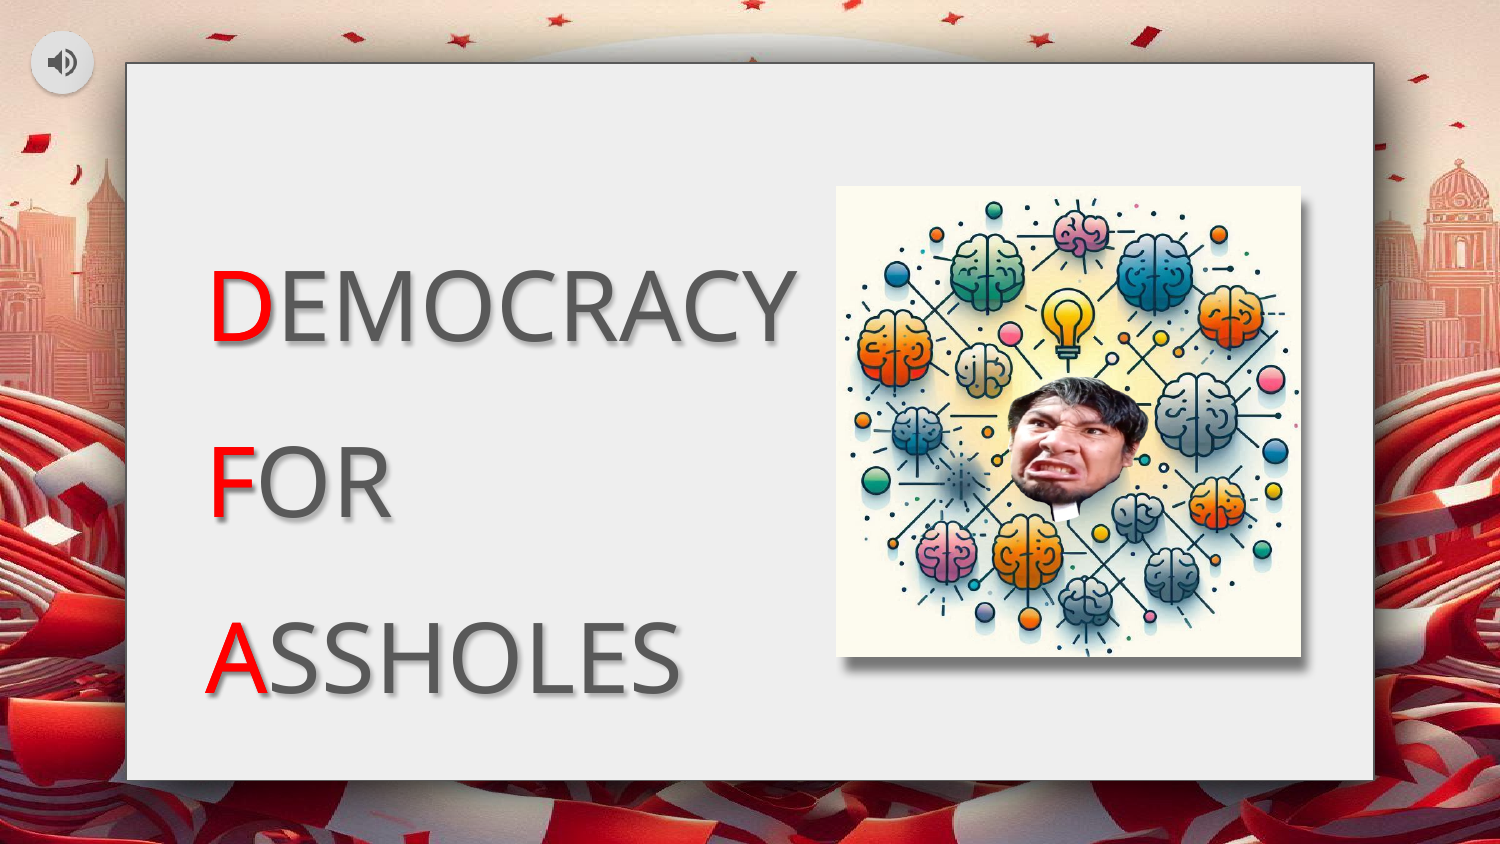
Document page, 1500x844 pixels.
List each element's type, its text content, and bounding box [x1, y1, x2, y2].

text_box [126, 62, 1374, 781]
text_box DEMOCRACY FOR ASSHOLES [190, 169, 1046, 728]
picture [0, 0, 1500, 844]
